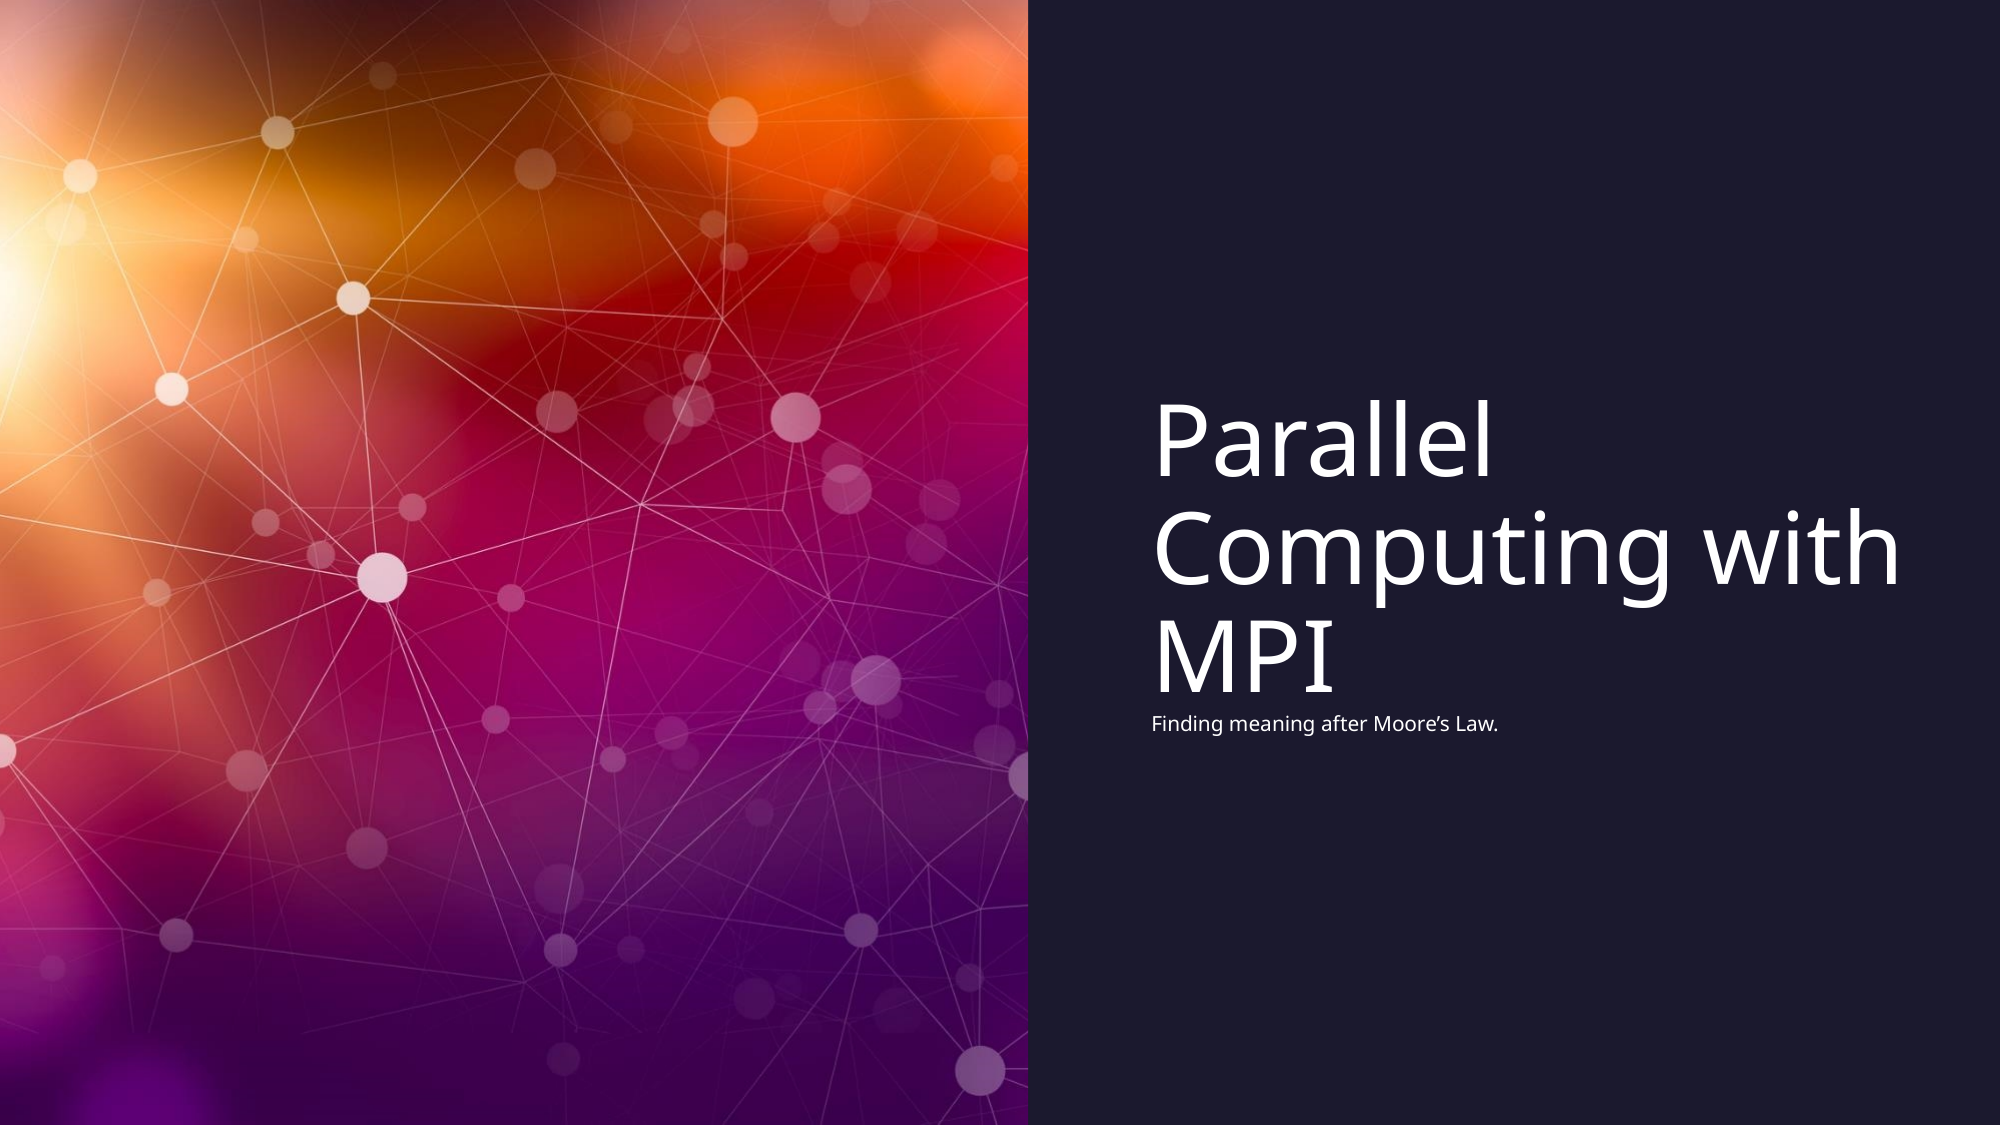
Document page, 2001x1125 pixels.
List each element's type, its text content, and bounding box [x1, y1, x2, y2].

picture [0, 0, 1029, 1125]
title Parallel Computing with MPI Finding meaning after Moore’s Law. [1151, 108, 1910, 1018]
